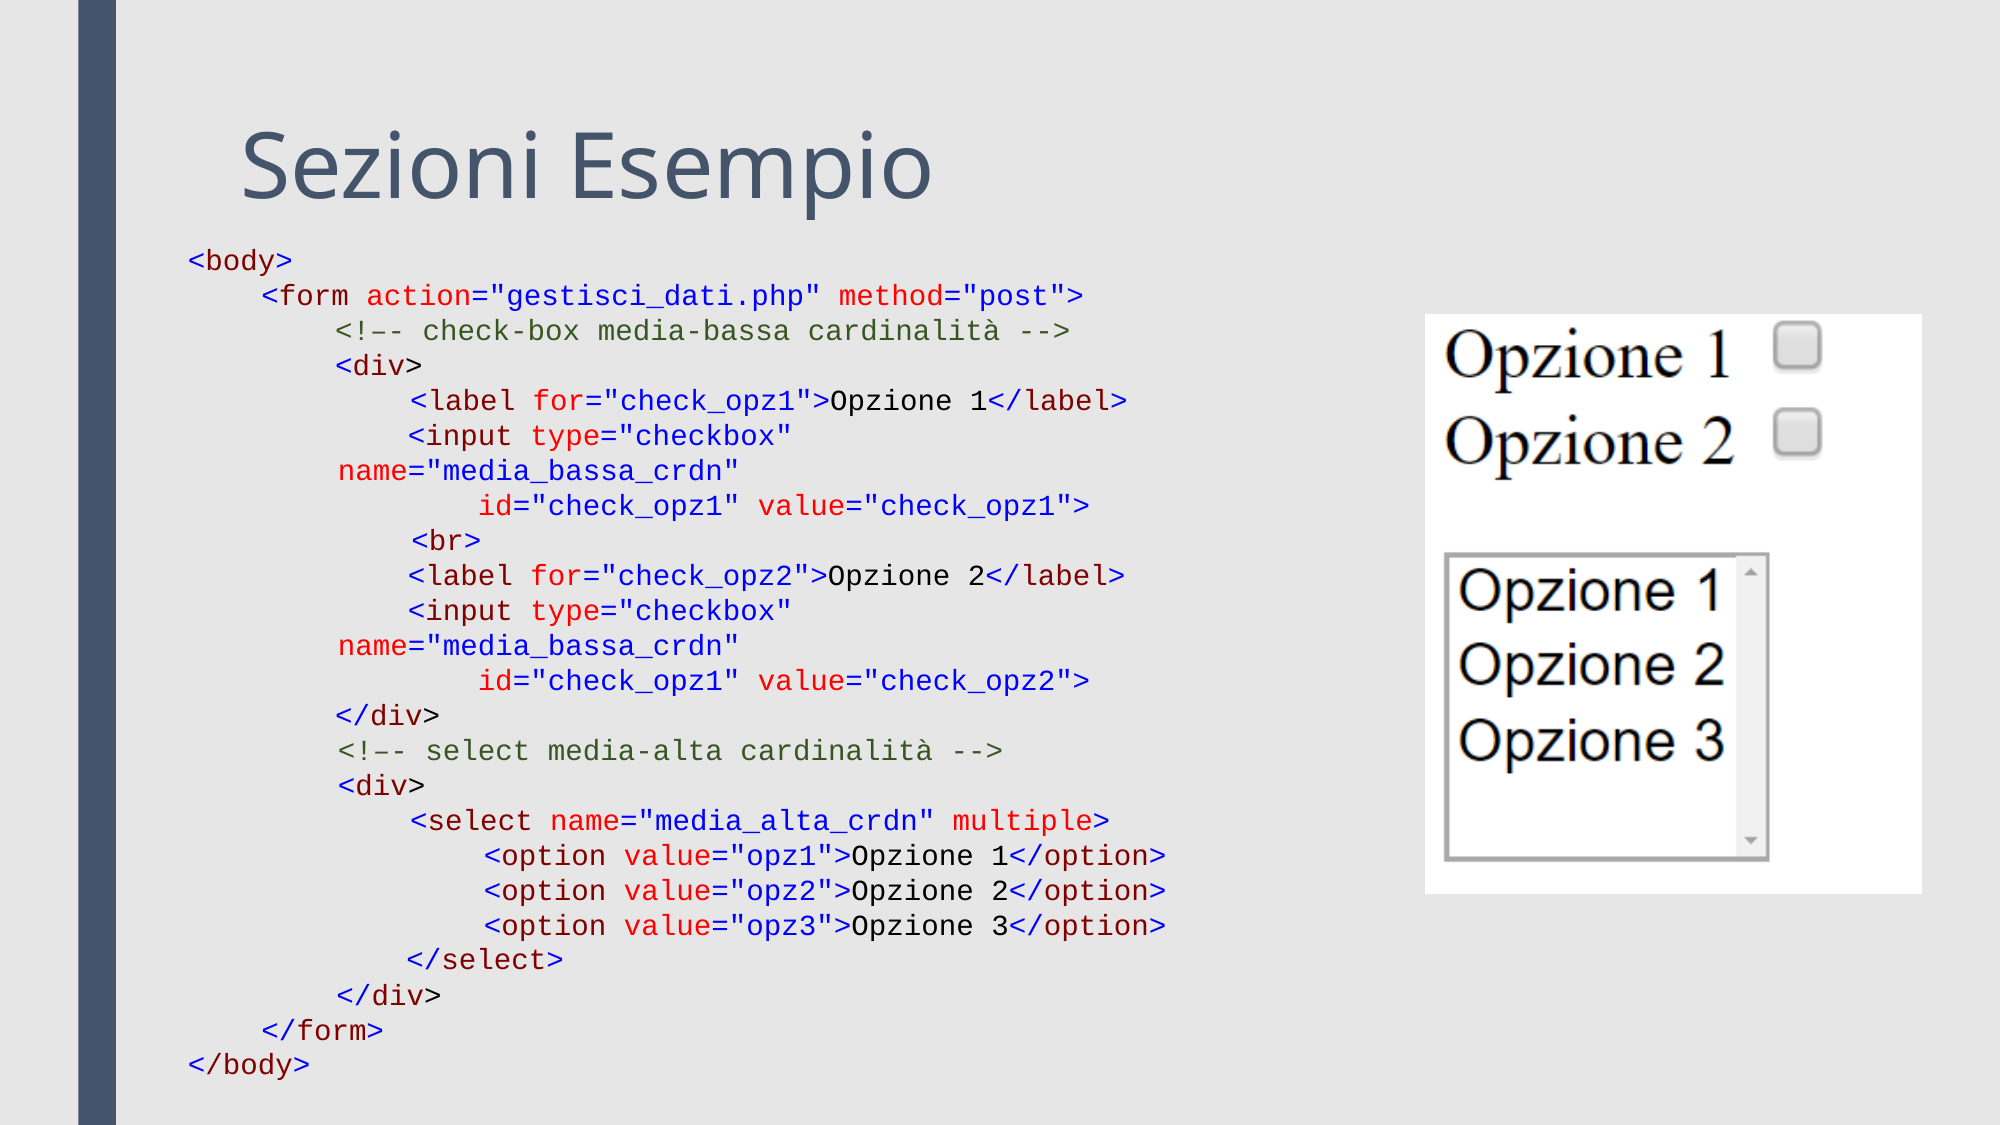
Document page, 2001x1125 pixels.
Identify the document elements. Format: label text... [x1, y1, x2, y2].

picture [1425, 314, 1922, 894]
title Sezioni Esempio [225, 112, 1800, 357]
text_box <body> <form action="gestisci_dati.php" method="post"> <!–- check-box media-bassa cardinalità --> <div> <label for="check_opz1">Opzione 1</label> <input type="checkbox" name="media_bassa_crdn" id="check_opz1" value="check_opz1"> <br> <label for="check_opz2">Opzione 2</label> <input type="checkbox" name="media_bassa_crdn" id="check_opz1" value="check_opz2"> </div> <!–- select media-alta cardinalità --> <div> <select name="media_alta_crdn" multiple> <option value="opz1">Opzione 1</option> <option value="opz2">Opzione 2</option> <option value="opz3">Opzione 3</option> </select> </div> </form> </body> [173, 234, 1225, 1125]
